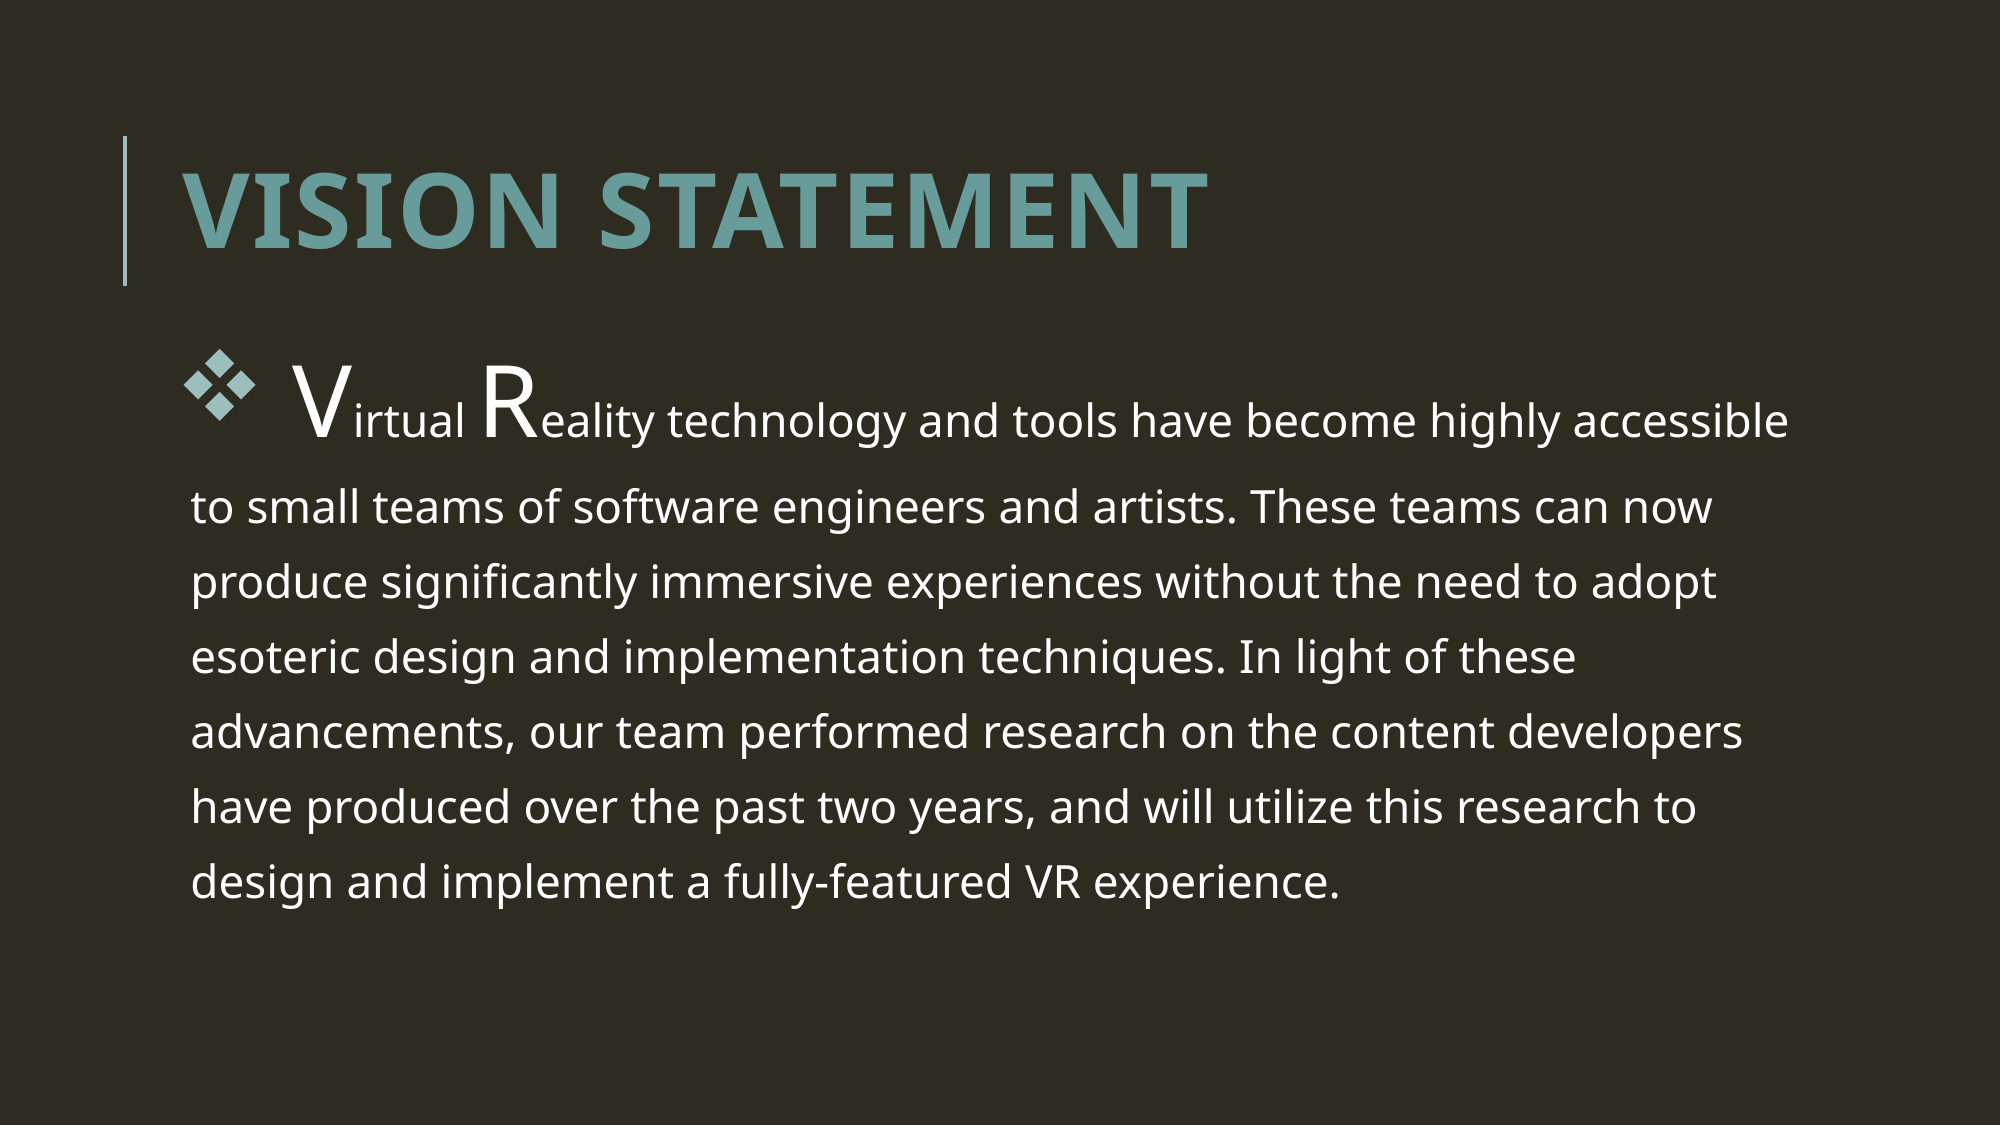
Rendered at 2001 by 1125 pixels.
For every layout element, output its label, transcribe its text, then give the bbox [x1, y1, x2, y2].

title Vision statement [168, 96, 1763, 342]
list Virtual Reality technology and tools have become highly accessible to small teams of software engineers and artists. These teams can now produce significantly immersive experiences without the need to adopt esoteric design and implementation techniques. In light of these advancements, our team performed research on the content developers have produced over the past two years, and will utilize this research to design and implement a fully-featured VR experience. [168, 375, 1825, 1035]
